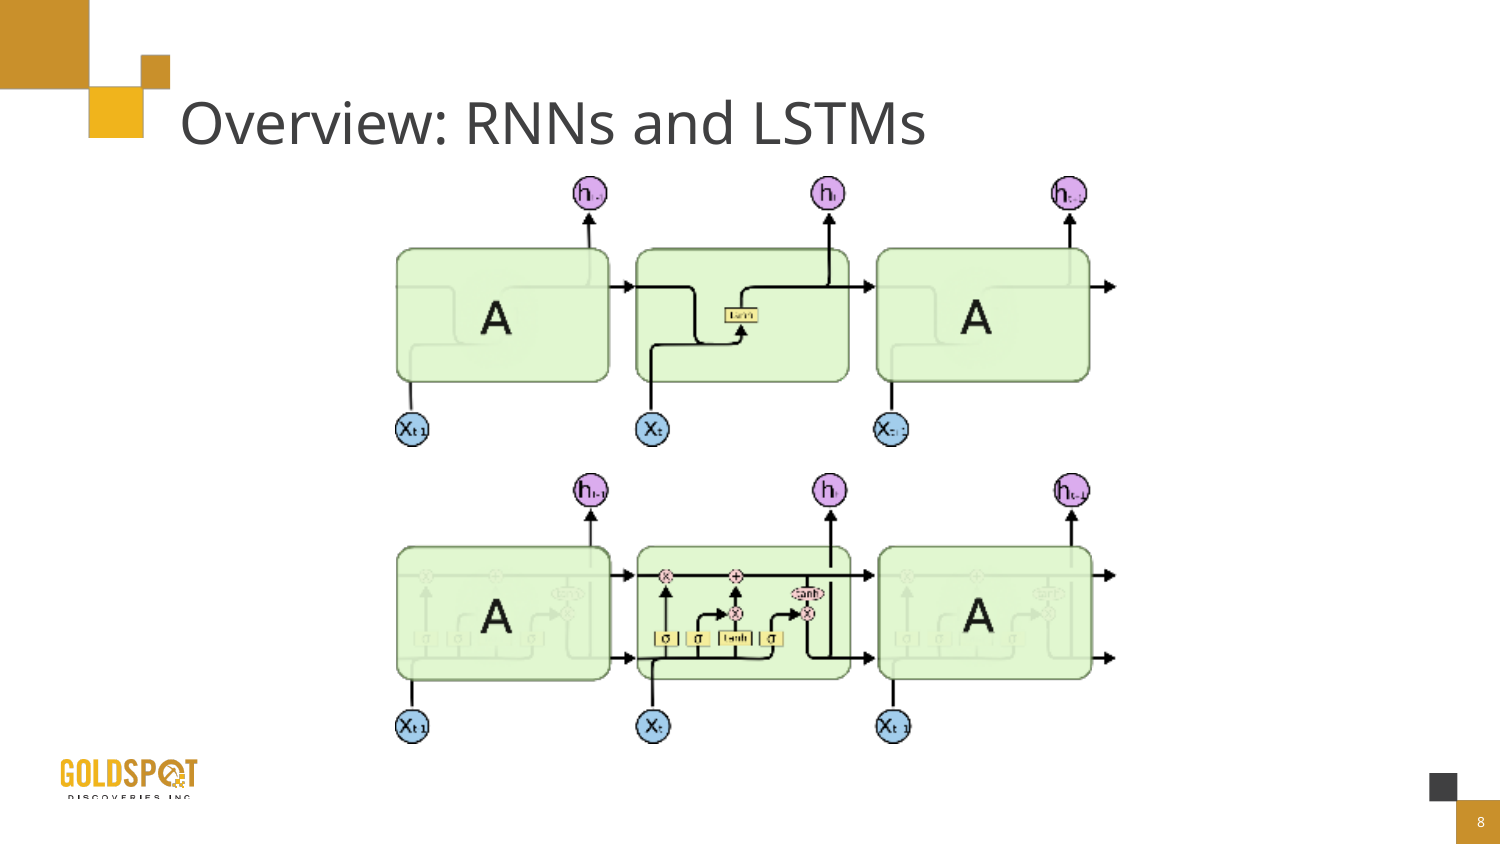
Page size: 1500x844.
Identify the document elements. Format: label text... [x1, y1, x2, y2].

title Overview: RNNs and LSTMs [164, 74, 1250, 164]
picture [395, 473, 1117, 745]
text_box 8 [1379, 764, 1500, 844]
picture [395, 176, 1117, 447]
text_box [37, 164, 1475, 261]
